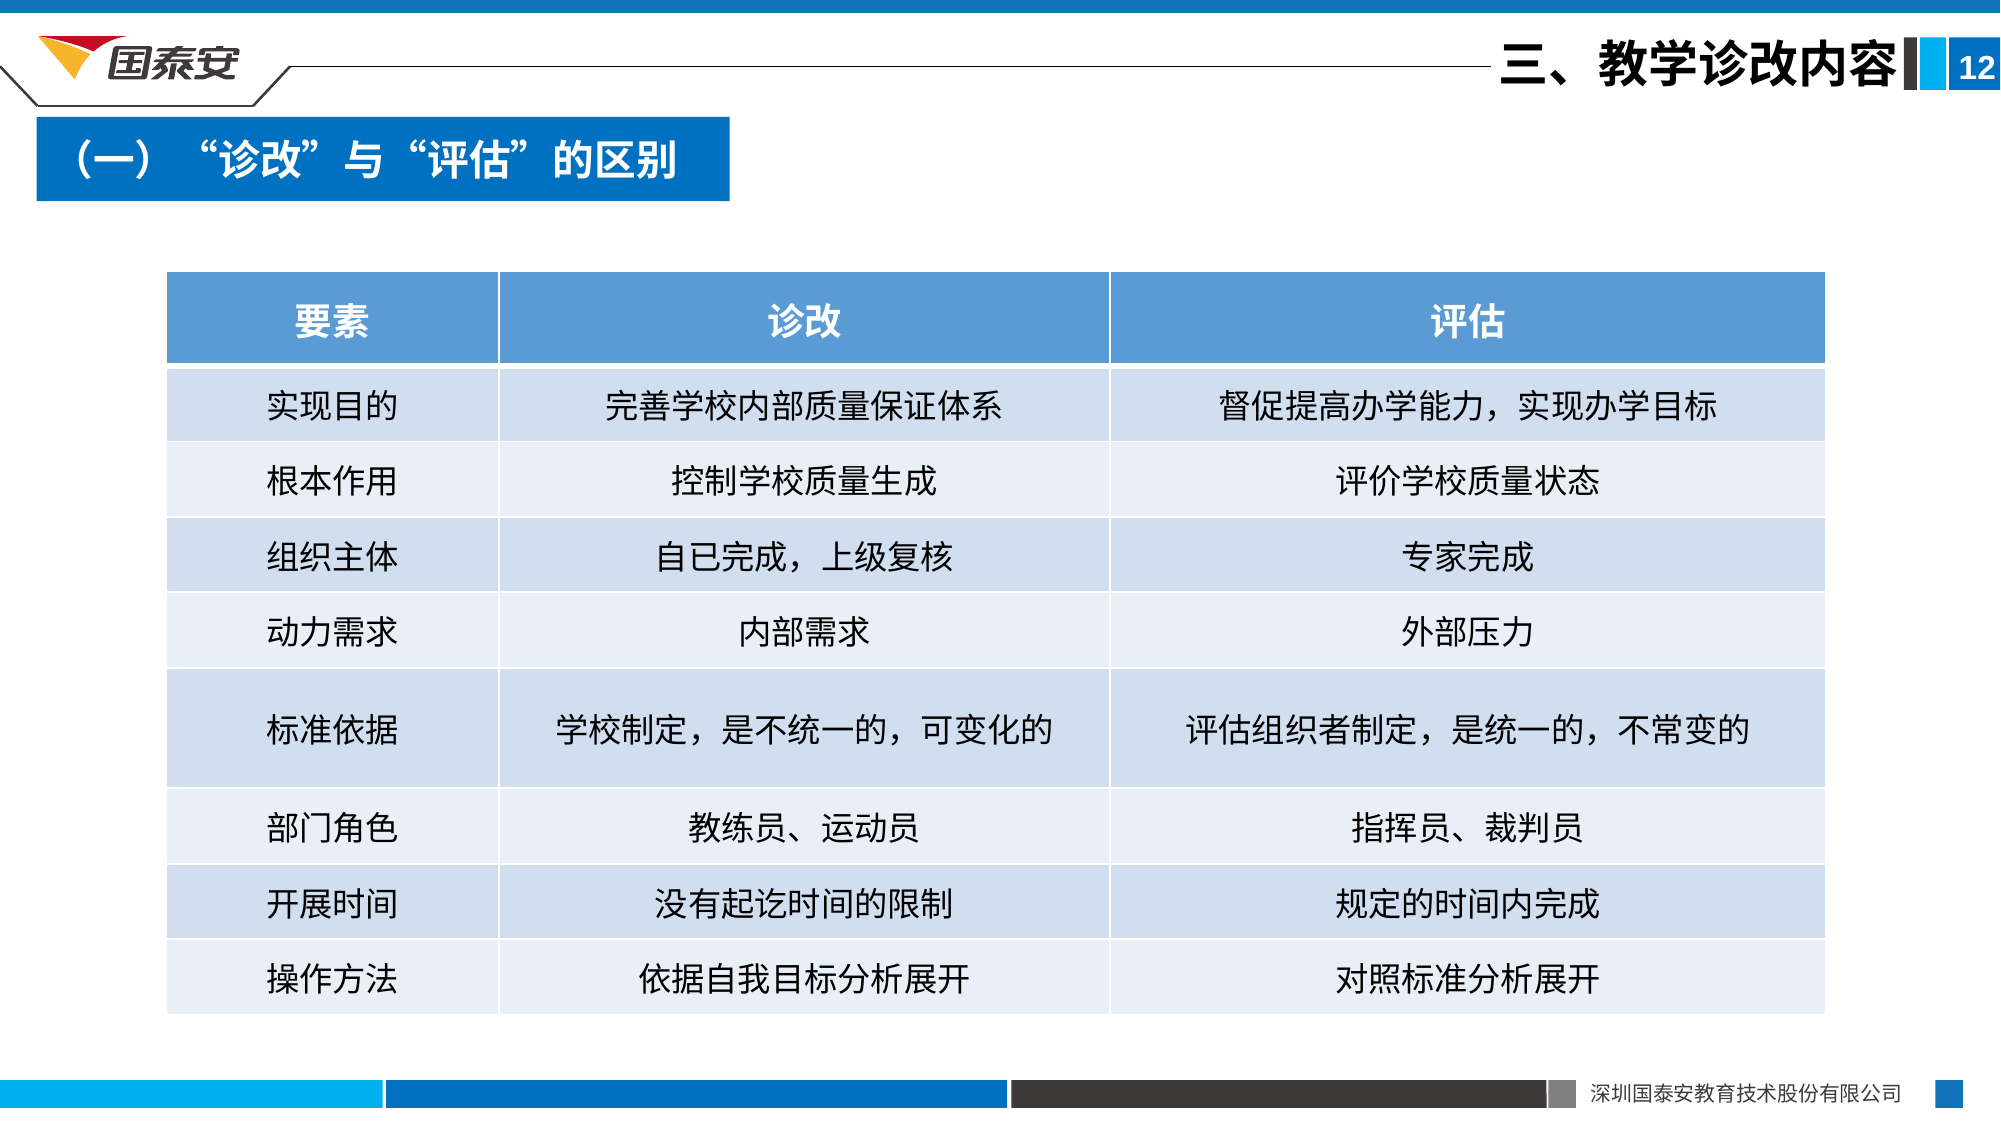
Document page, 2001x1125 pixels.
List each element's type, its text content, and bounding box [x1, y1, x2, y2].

table_cell 学校制定，是不统一的，可变化的 [500, 669, 1109, 787]
table_cell 自已完成，上级复核 [500, 518, 1109, 591]
table_cell 内部需求 [500, 593, 1109, 667]
table_cell 指挥员、裁判员 [1111, 789, 1825, 863]
table_header 要素 [167, 272, 498, 363]
text_box 三、教学诊改内容 [1422, 31, 1975, 112]
table_cell 组织主体 [167, 518, 498, 591]
table_cell 实现目的 [167, 369, 498, 441]
table_cell 评价学校质量状态 [1111, 442, 1825, 516]
table_cell 标准依据 [167, 669, 498, 787]
text_box （一）“诊改”与“评估”的区别 [36, 116, 730, 202]
table_cell 没有起讫时间的限制 [500, 865, 1109, 938]
table_cell 依据自我目标分析展开 [500, 940, 1109, 1014]
table_cell 外部压力 [1111, 593, 1825, 667]
table_header 诊改 [500, 272, 1109, 363]
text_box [0, 66, 290, 106]
table_cell 督促提高办学能力，实现办学目标 [1111, 369, 1825, 441]
table_cell 开展时间 [167, 865, 498, 938]
table_cell 对照标准分析展开 [1111, 940, 1825, 1014]
table_cell 控制学校质量生成 [500, 442, 1109, 516]
table_cell 教练员、运动员 [500, 789, 1109, 863]
table_cell 操作方法 [167, 940, 498, 1014]
table_cell 根本作用 [167, 442, 498, 516]
table_cell 完善学校内部质量保证体系 [500, 369, 1109, 441]
text_box 12 [1975, 38, 2000, 94]
table_cell 动力需求 [167, 593, 498, 667]
table_header 评估 [1111, 272, 1825, 363]
table_cell 评估组织者制定，是统一的，不常变的 [1111, 669, 1825, 787]
table_cell 专家完成 [1111, 518, 1825, 591]
table_cell 规定的时间内完成 [1111, 865, 1825, 938]
table_cell 部门角色 [167, 789, 498, 863]
